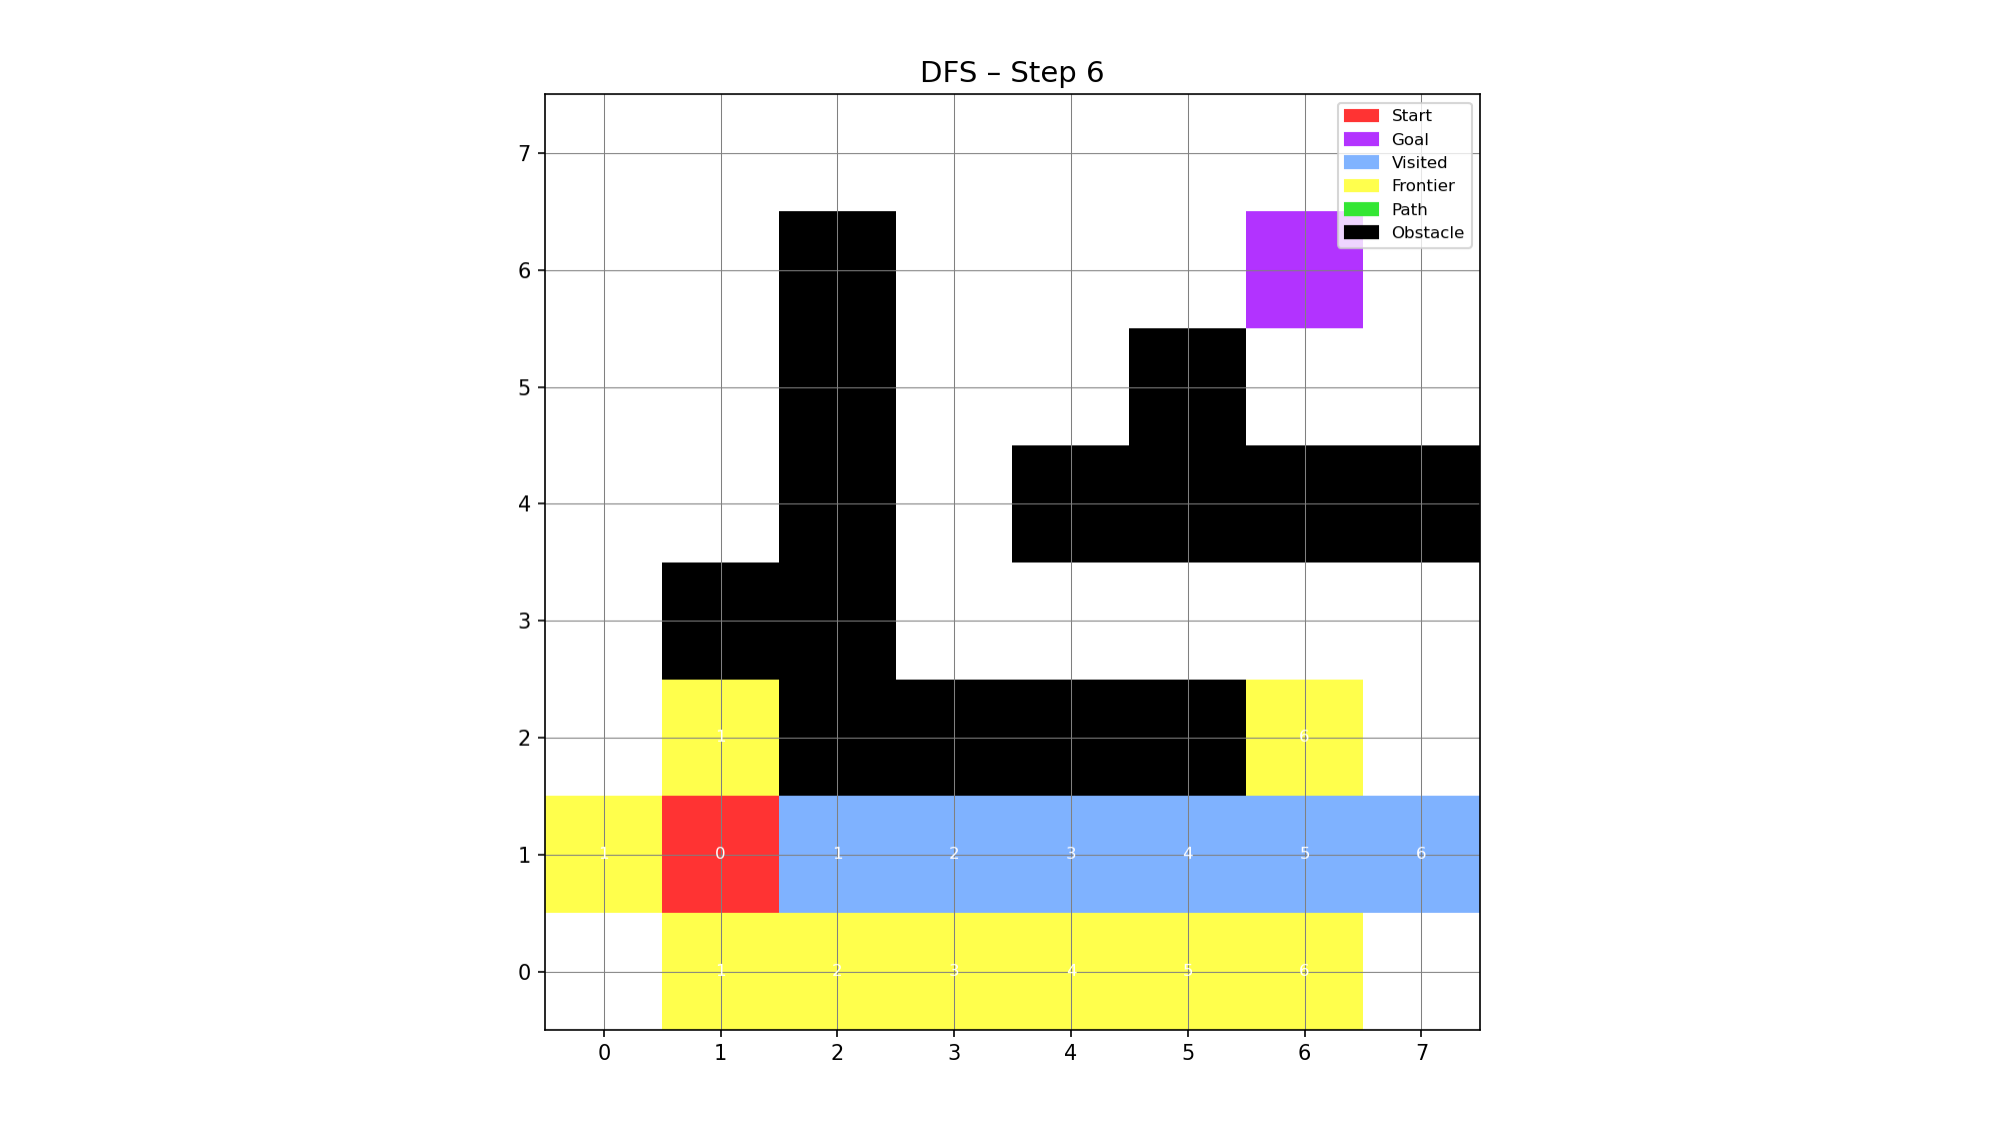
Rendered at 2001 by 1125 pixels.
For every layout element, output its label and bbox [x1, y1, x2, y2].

picture [474, 37, 1526, 1088]
